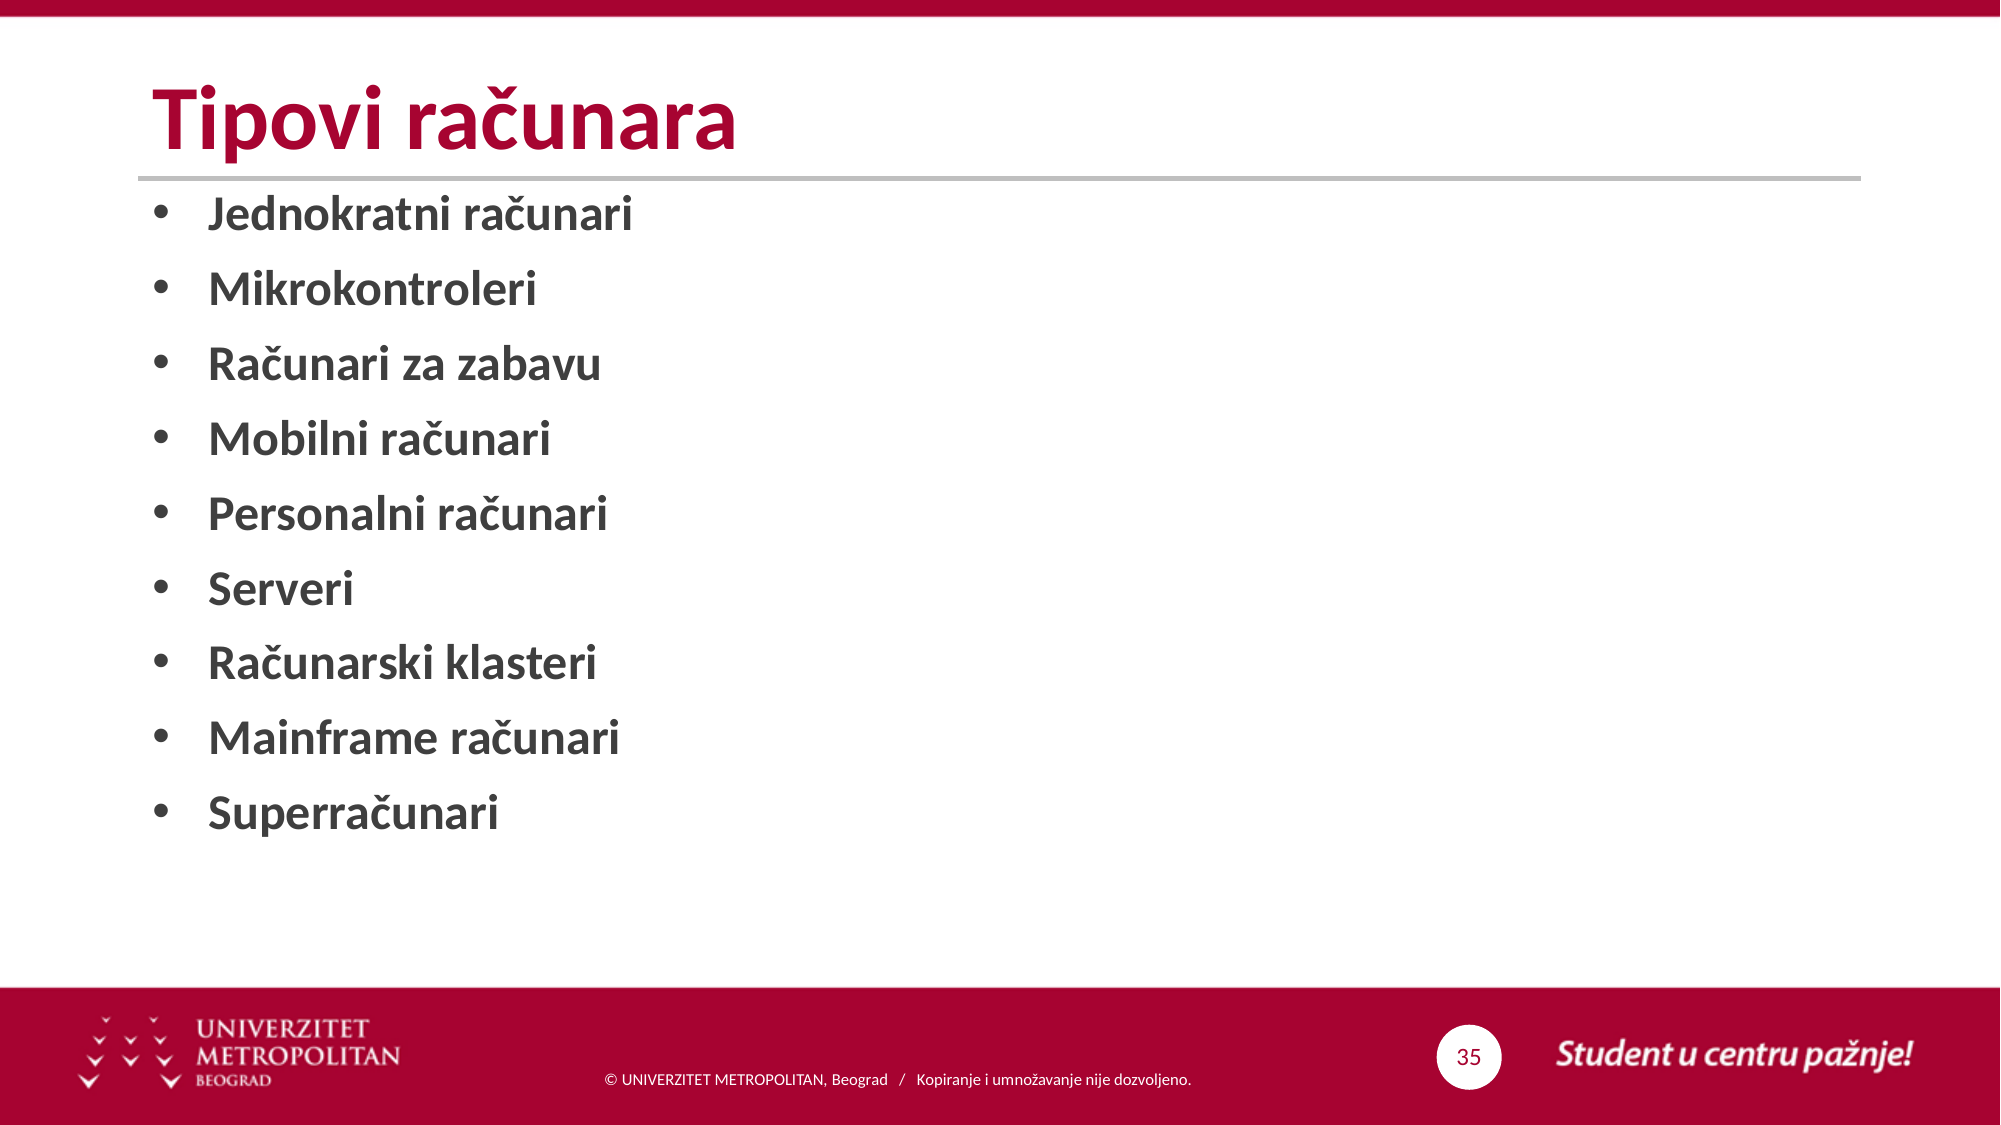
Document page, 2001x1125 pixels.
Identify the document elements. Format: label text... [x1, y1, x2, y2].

picture [0, 0, 2000, 1125]
list Jednokratni računari Mikrokontroleri Računari za zabavu Mobilni računari Personalni računari Serveri Računarski klasteri Mainframe računari Superračunari [137, 202, 1863, 969]
title Tipovi računara [137, 63, 1863, 202]
